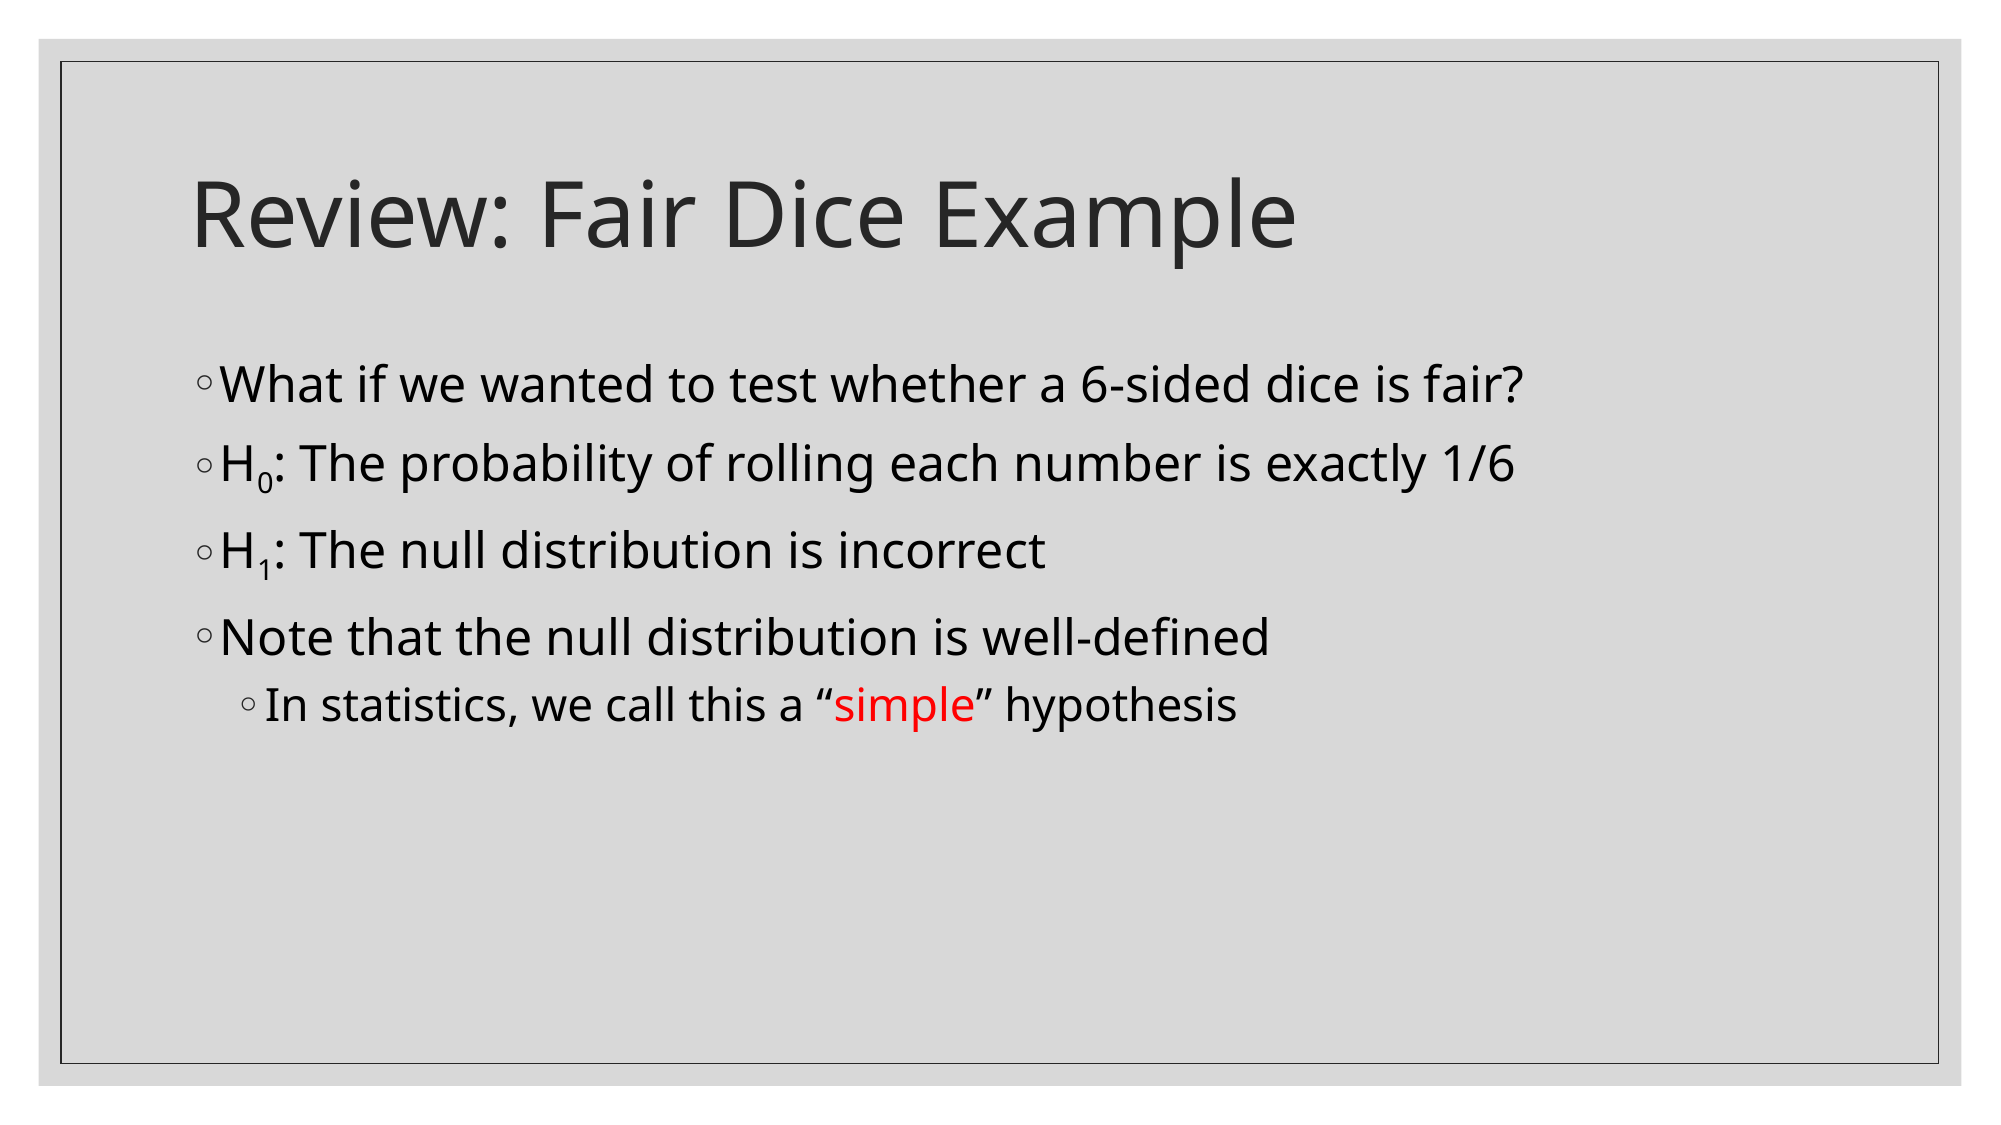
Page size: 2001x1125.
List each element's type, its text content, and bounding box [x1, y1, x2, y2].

list What if we wanted to test whether a 6-sided dice is fair? H0: The probability of rolling each number is exactly 1/6 H1: The null distribution is incorrect Note that the null distribution is well-defined In statistics, we call this a “simple” hypothesis [174, 345, 1825, 977]
title Review: Fair Dice Example [174, 105, 1825, 331]
